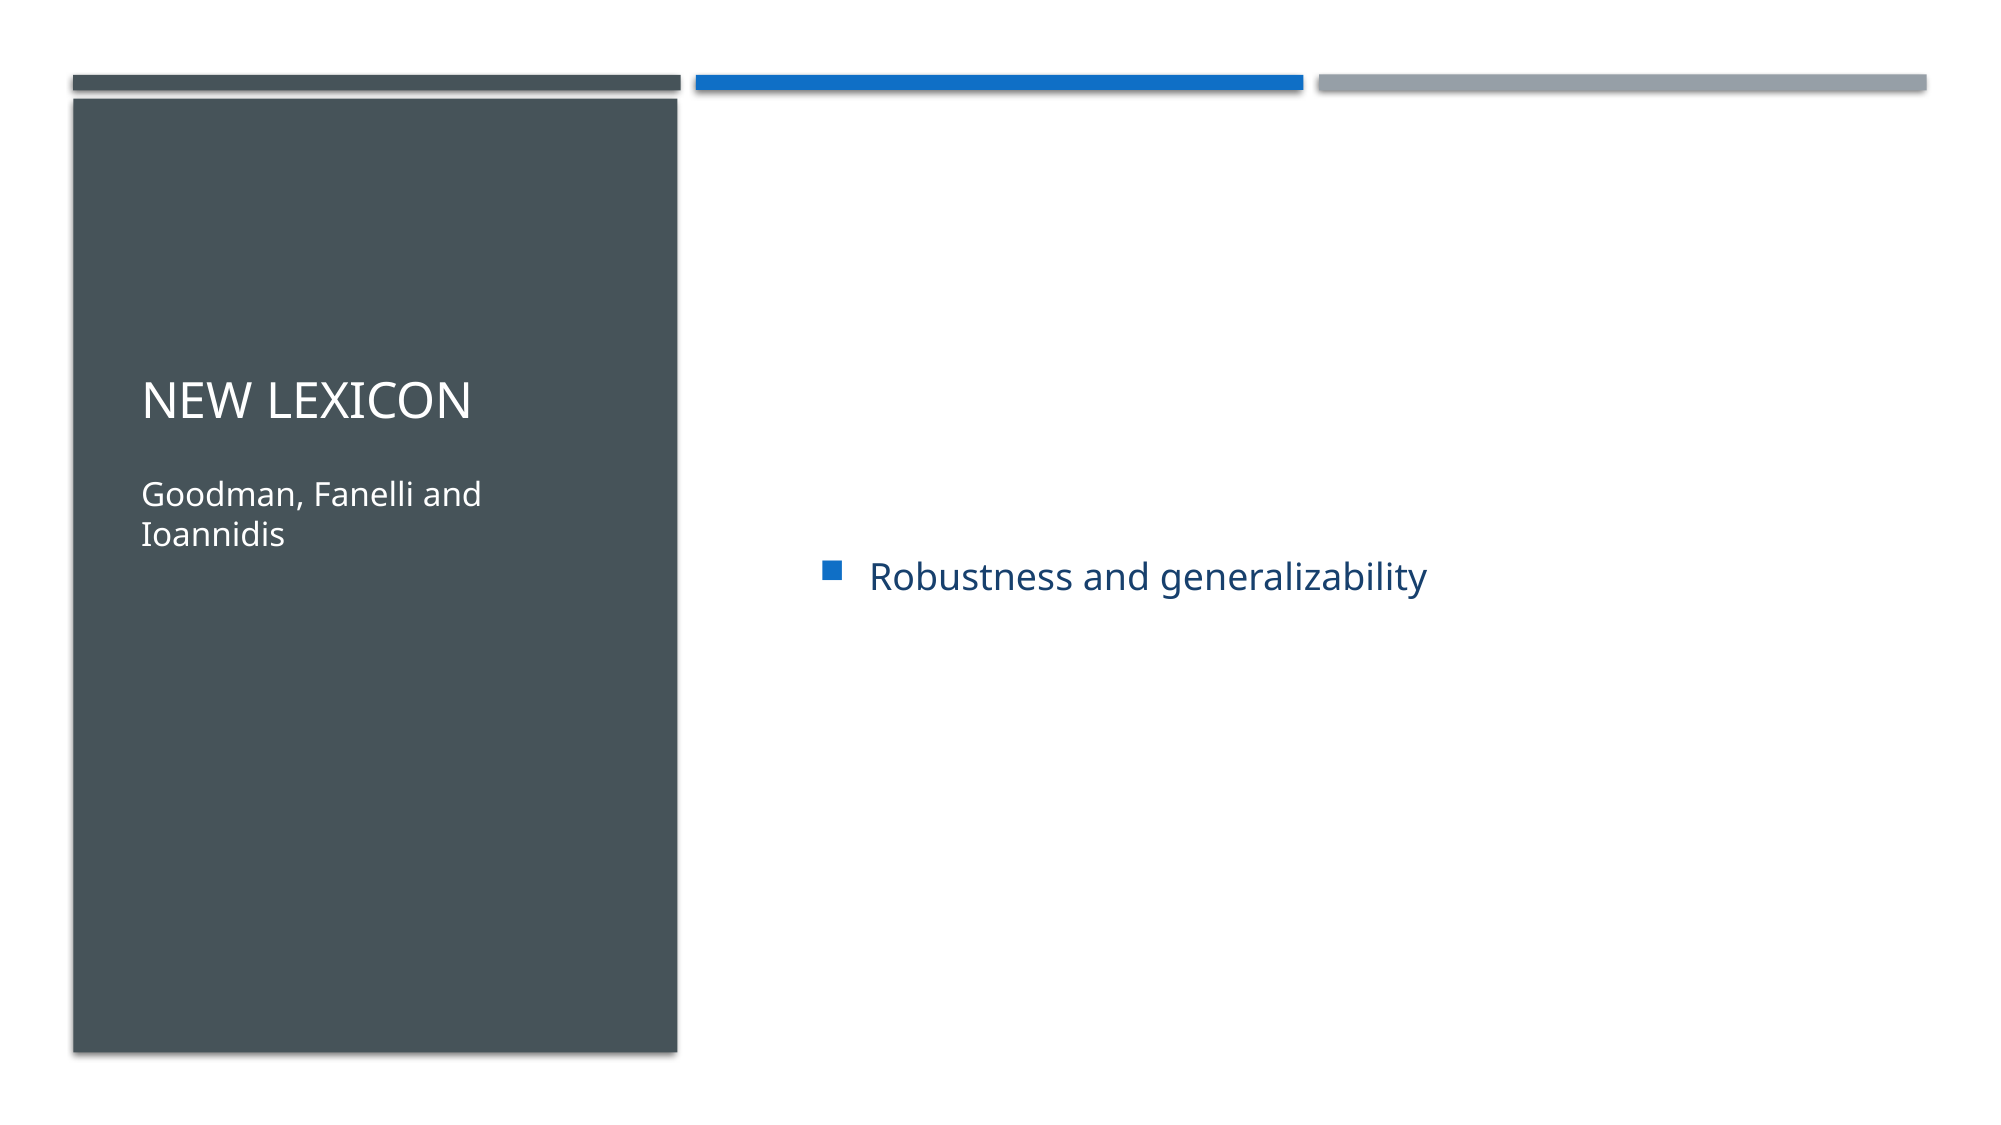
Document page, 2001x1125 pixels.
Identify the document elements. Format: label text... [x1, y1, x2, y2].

list Goodman, Fanelli and Ioannidis [125, 465, 624, 958]
list Robustness and generalizability [803, 193, 1895, 958]
title New LEXICON [125, 153, 624, 436]
